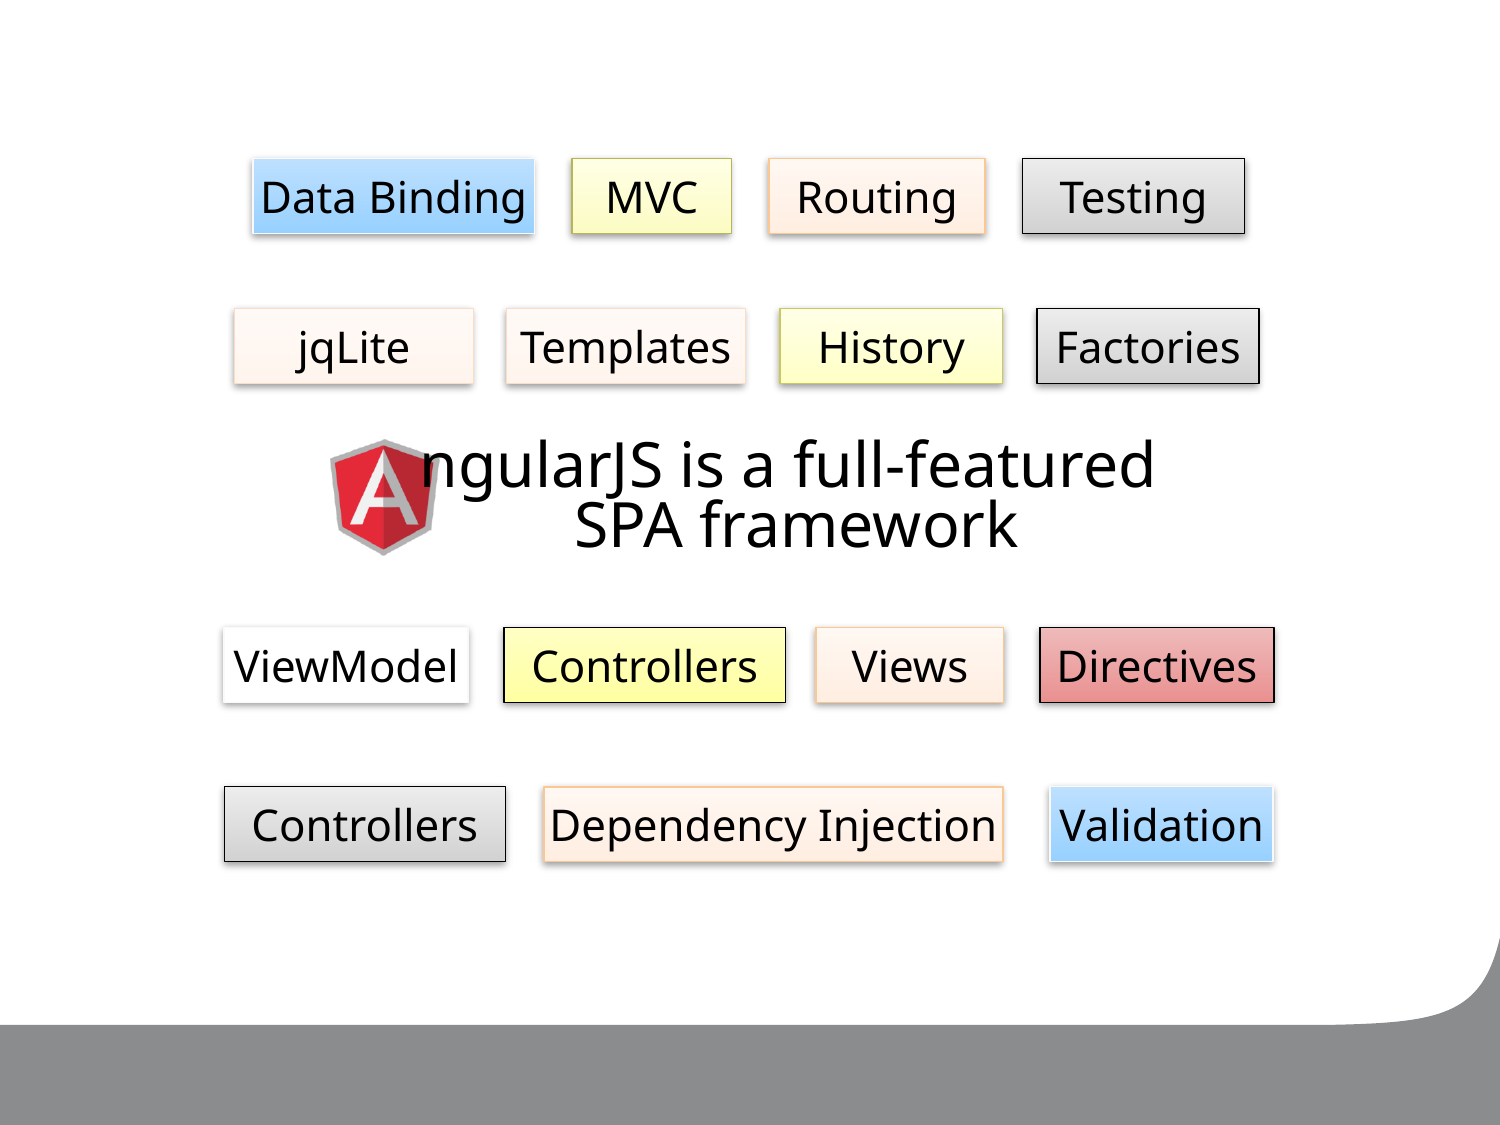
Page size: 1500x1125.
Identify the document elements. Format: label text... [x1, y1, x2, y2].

text_box Controllers [503, 627, 786, 703]
text_box Views [815, 627, 1004, 703]
text_box Directives [1039, 627, 1275, 703]
text_box Templates [506, 308, 746, 384]
text_box jqLite [234, 308, 474, 384]
text_box Validation [1049, 786, 1274, 862]
text_box Routing [768, 158, 986, 234]
text_box History [779, 308, 1003, 384]
picture [315, 428, 453, 567]
text_box MVC [571, 158, 732, 234]
list ngularJS is a full-featured SPA framework [290, 439, 1304, 637]
text_box Factories [1036, 308, 1260, 384]
text_box Controllers [224, 786, 506, 862]
text_box ViewModel [223, 627, 469, 703]
text_box Data Binding [252, 158, 535, 234]
text_box Dependency Injection [543, 786, 1004, 862]
text_box Testing [1022, 158, 1245, 234]
